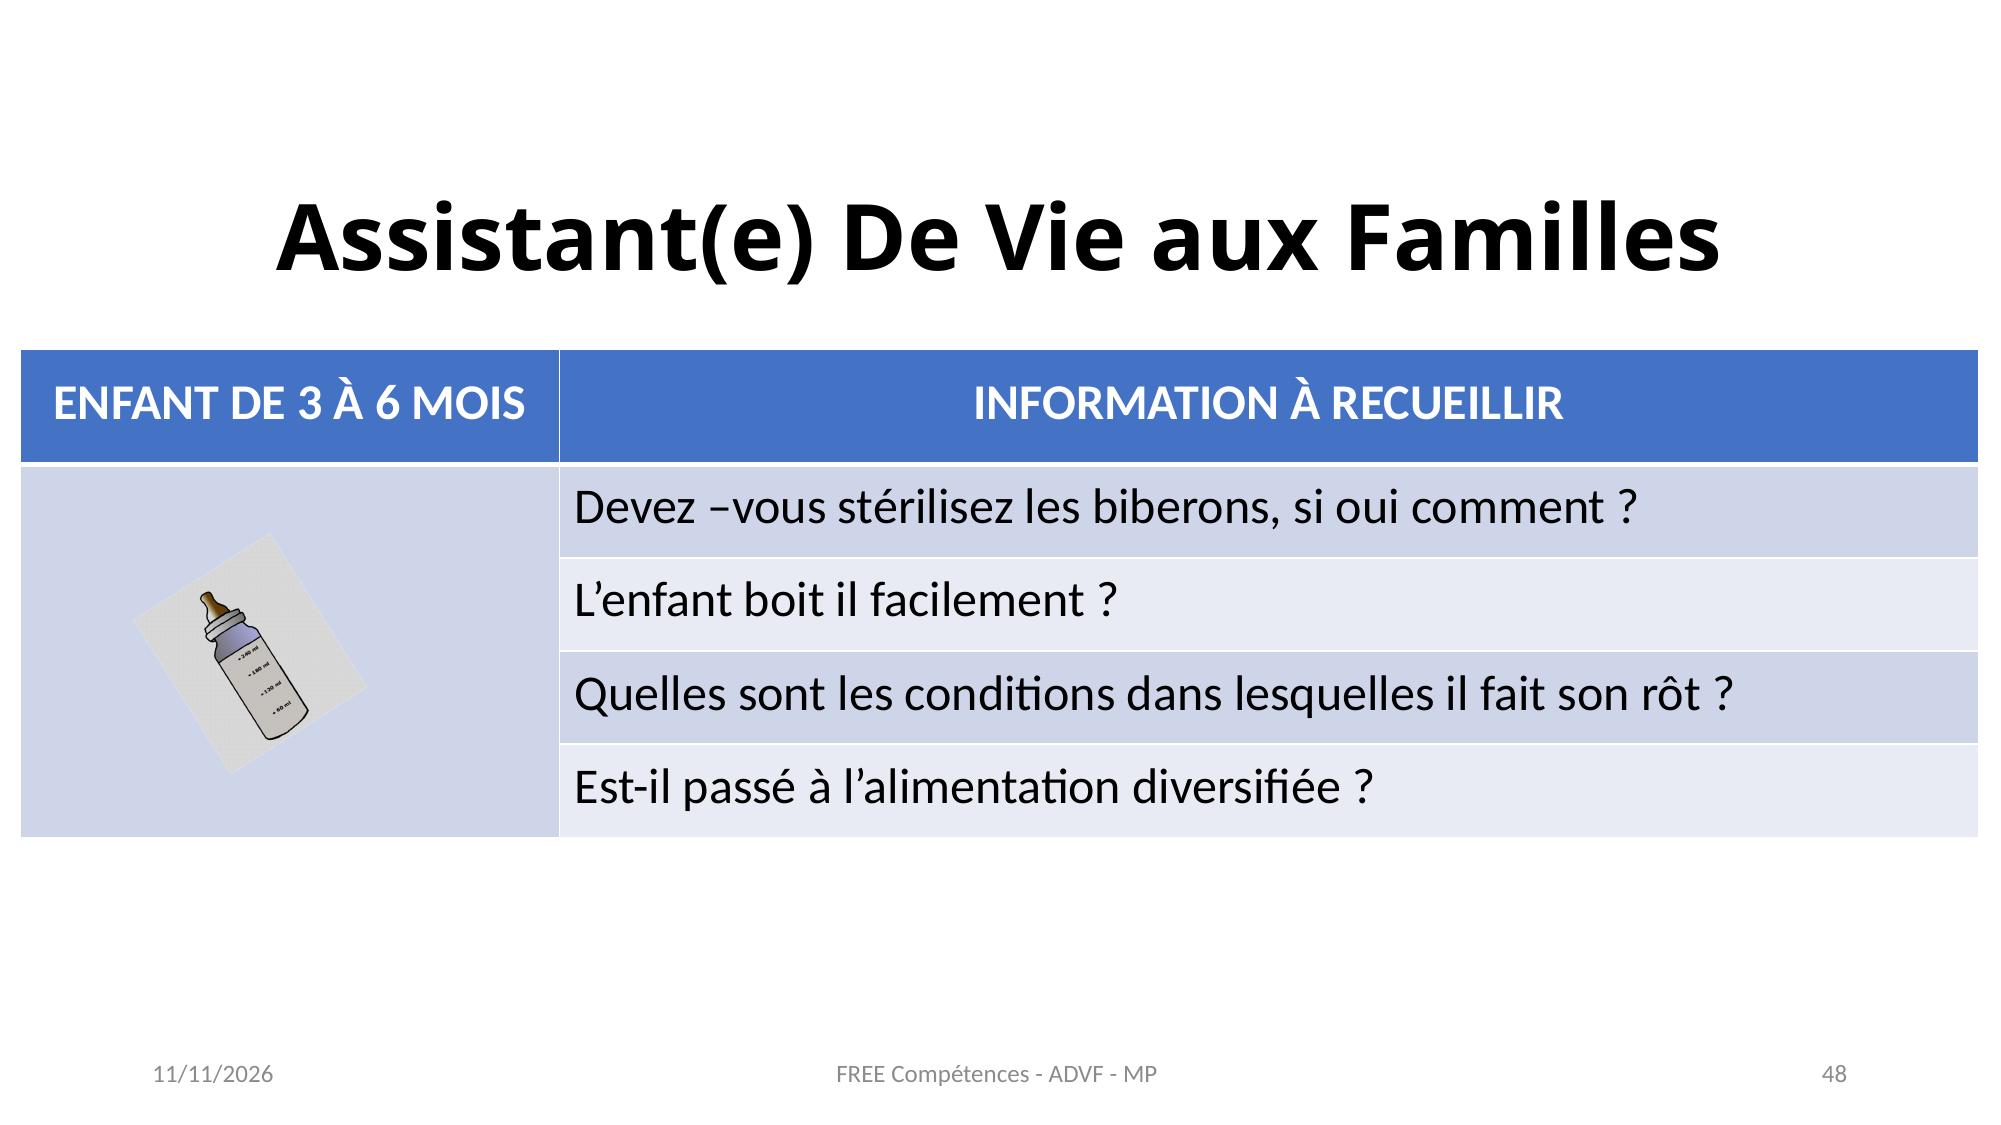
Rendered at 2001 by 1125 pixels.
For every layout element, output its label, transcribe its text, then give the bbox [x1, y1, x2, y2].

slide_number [137, 1042, 588, 1103]
slide_number 48 [1412, 1042, 1863, 1103]
table_cell L’enfant boit il facilement ? [560, 559, 1978, 650]
table_header Information à recueillir [560, 350, 1978, 462]
table_cell [21, 467, 559, 837]
table_cell Est-il passé à l’alimentation diversifiée ? [560, 745, 1978, 837]
table_cell Devez –vous stérilisez les biberons, si oui comment ? [560, 467, 1978, 557]
picture [134, 534, 366, 773]
table_header ENFANT DE 3 à 6 MOIS [21, 350, 559, 462]
table_cell Quelles sont les conditions dans lesquelles il fait son rôt ? [560, 652, 1978, 743]
footer FREE Compétences - ADVF - MP [590, 1042, 1410, 1103]
text_box Assistant(e) De Vie aux Familles [249, 184, 1750, 349]
